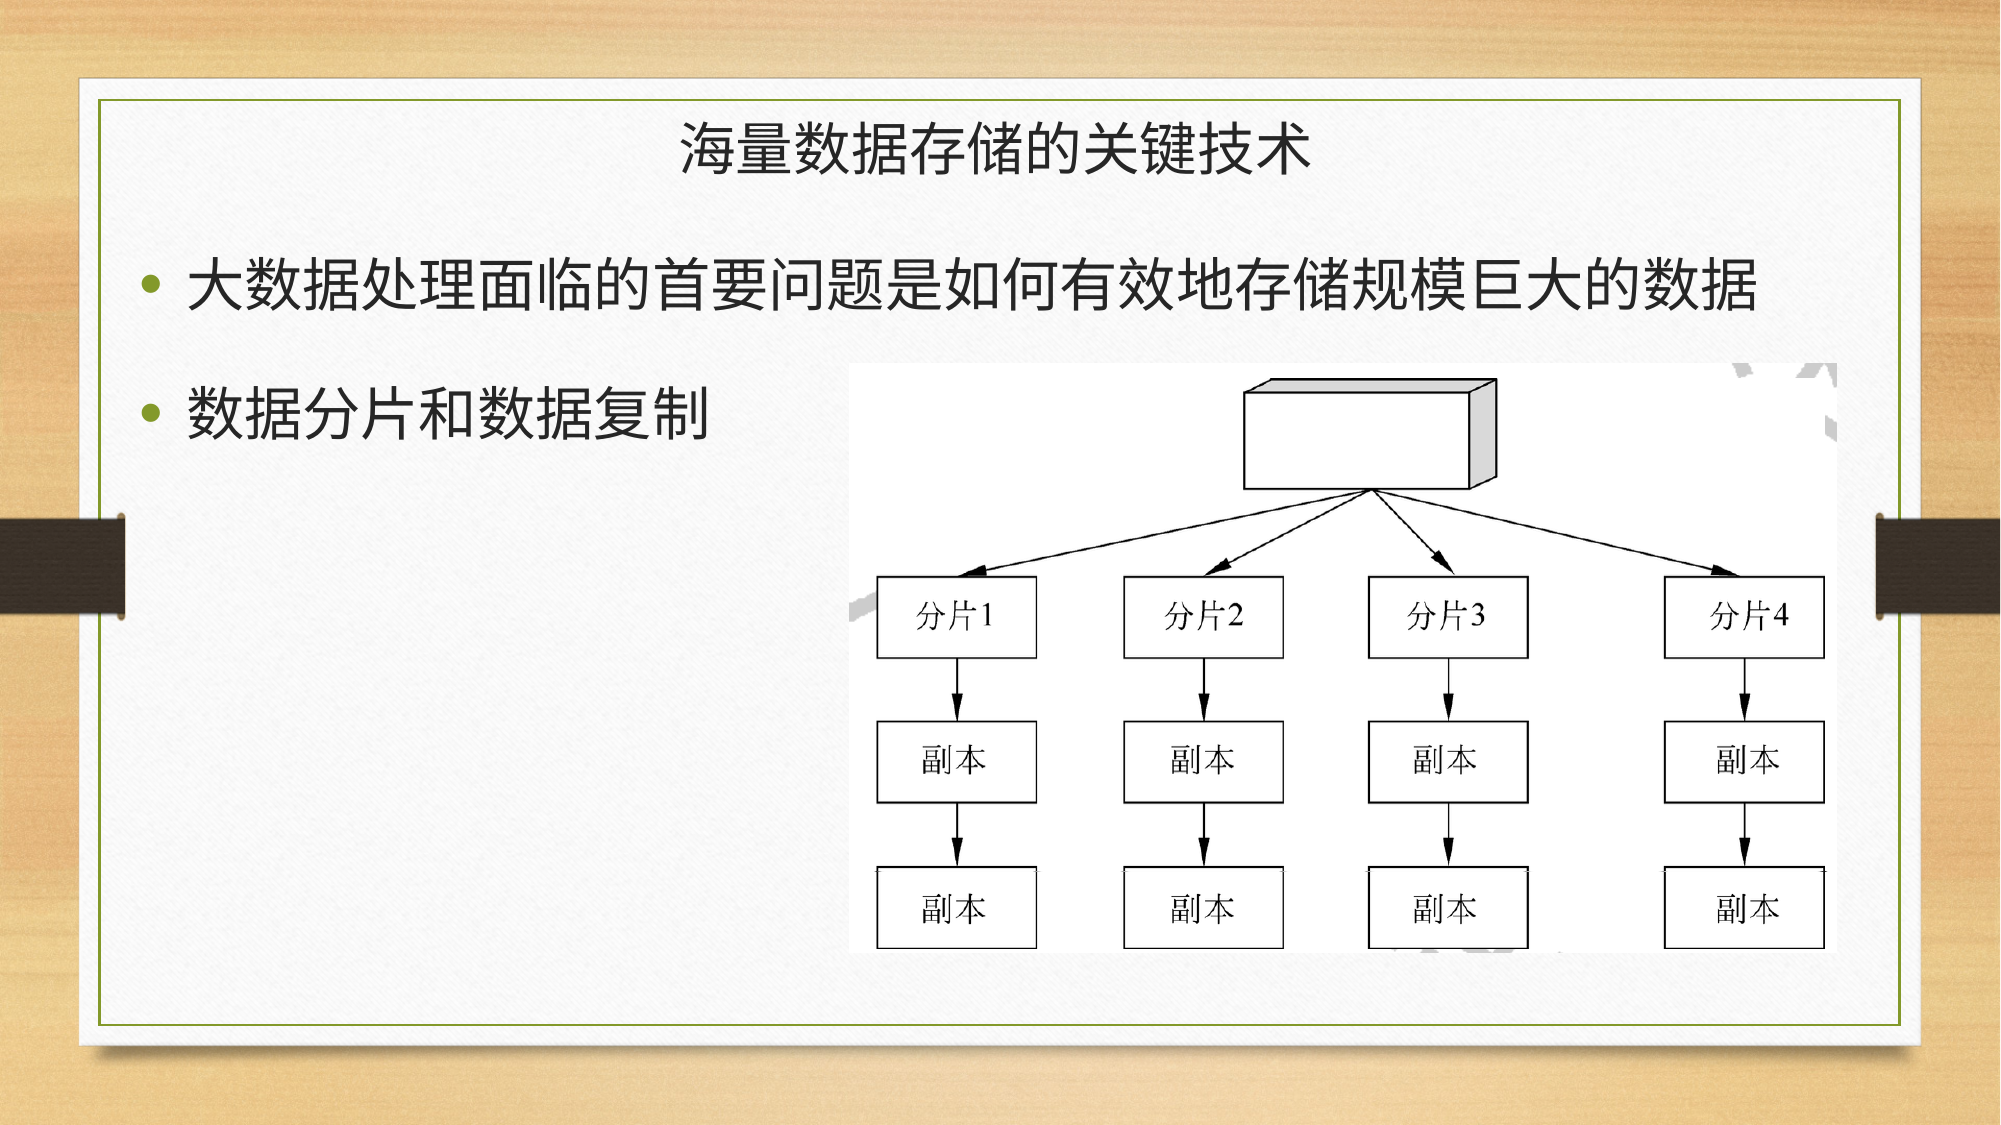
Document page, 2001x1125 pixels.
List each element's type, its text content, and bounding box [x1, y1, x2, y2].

list 大数据处理面临的首要问题是如何有效地存储规模巨大的数据 数据分片和数据复制 [124, 206, 1890, 1025]
picture [0, 0, 2001, 1125]
title 海量数据存储的关键技术 [103, 104, 1902, 190]
